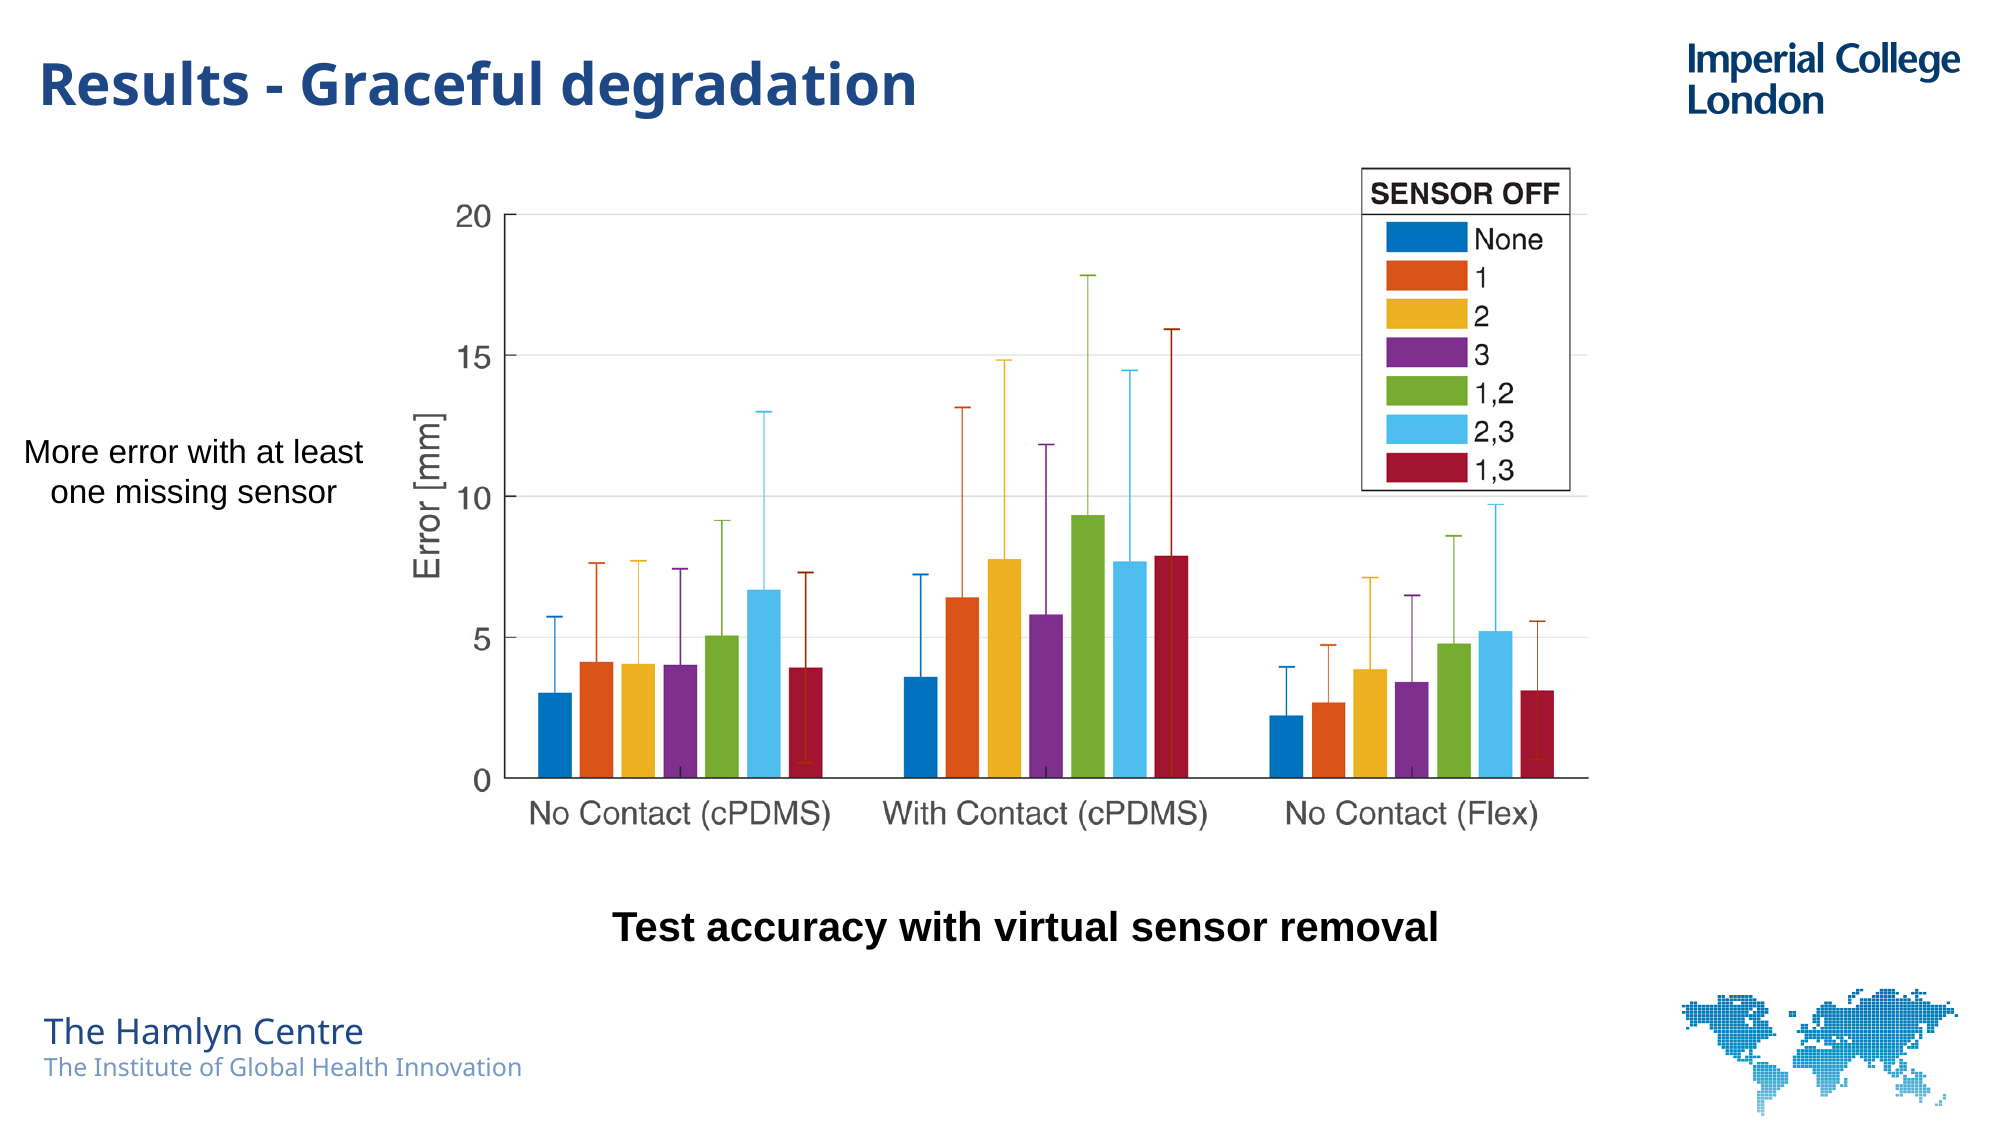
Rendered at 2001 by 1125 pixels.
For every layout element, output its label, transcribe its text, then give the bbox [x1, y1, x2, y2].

text_box More error with at least one missing sensor [0, 422, 388, 517]
picture [1691, 42, 1960, 114]
picture [1661, 974, 1976, 1118]
title Results - Graceful degradation [23, 32, 1691, 133]
text_box Test accuracy with virtual sensor removal [566, 892, 1486, 957]
picture [407, 166, 1593, 831]
